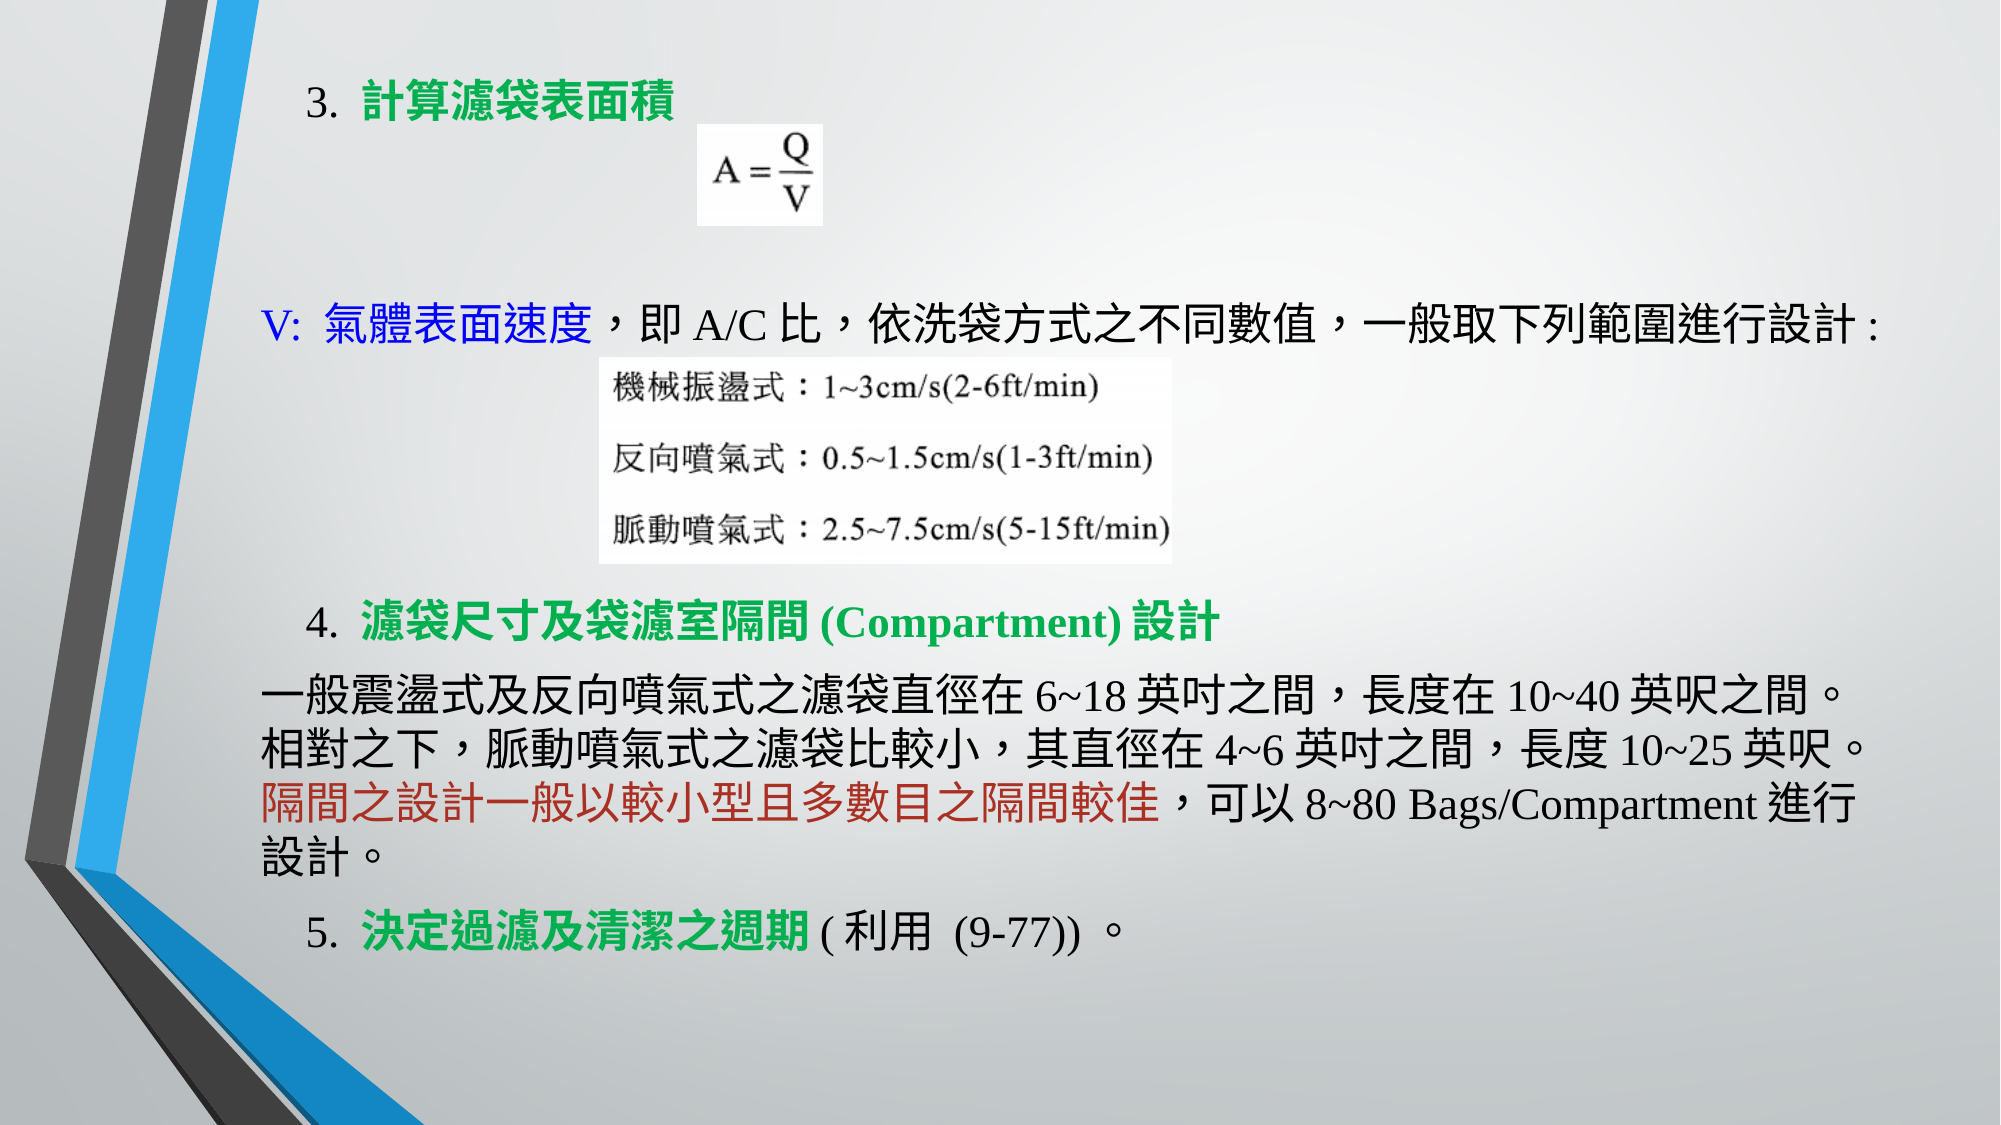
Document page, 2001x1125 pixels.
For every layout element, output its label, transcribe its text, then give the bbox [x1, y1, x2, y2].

picture [697, 123, 824, 226]
picture [599, 357, 1172, 564]
list 3. 計算濾袋表面積 V: 氣體表面速度，即A/C比，依洗袋方式之不同數值，一般取下列範圍進行設計: 4. 濾袋尺寸及袋濾室隔間(Compartment)設計 一般震盪式及反向噴氣式之濾袋直徑在6~18英吋之間，長度在10~40英呎之間。相對之下，脈動噴氣式之濾袋比較小，其直徑在4~6英吋之間，長度10~25英呎。隔間之設計一般以較小型且多數目之隔間較佳，可以8~80 Bags/Compartment進行設計。 5. 決定過濾及清潔之週期(利用 (9-77))。 [245, 65, 1889, 1001]
